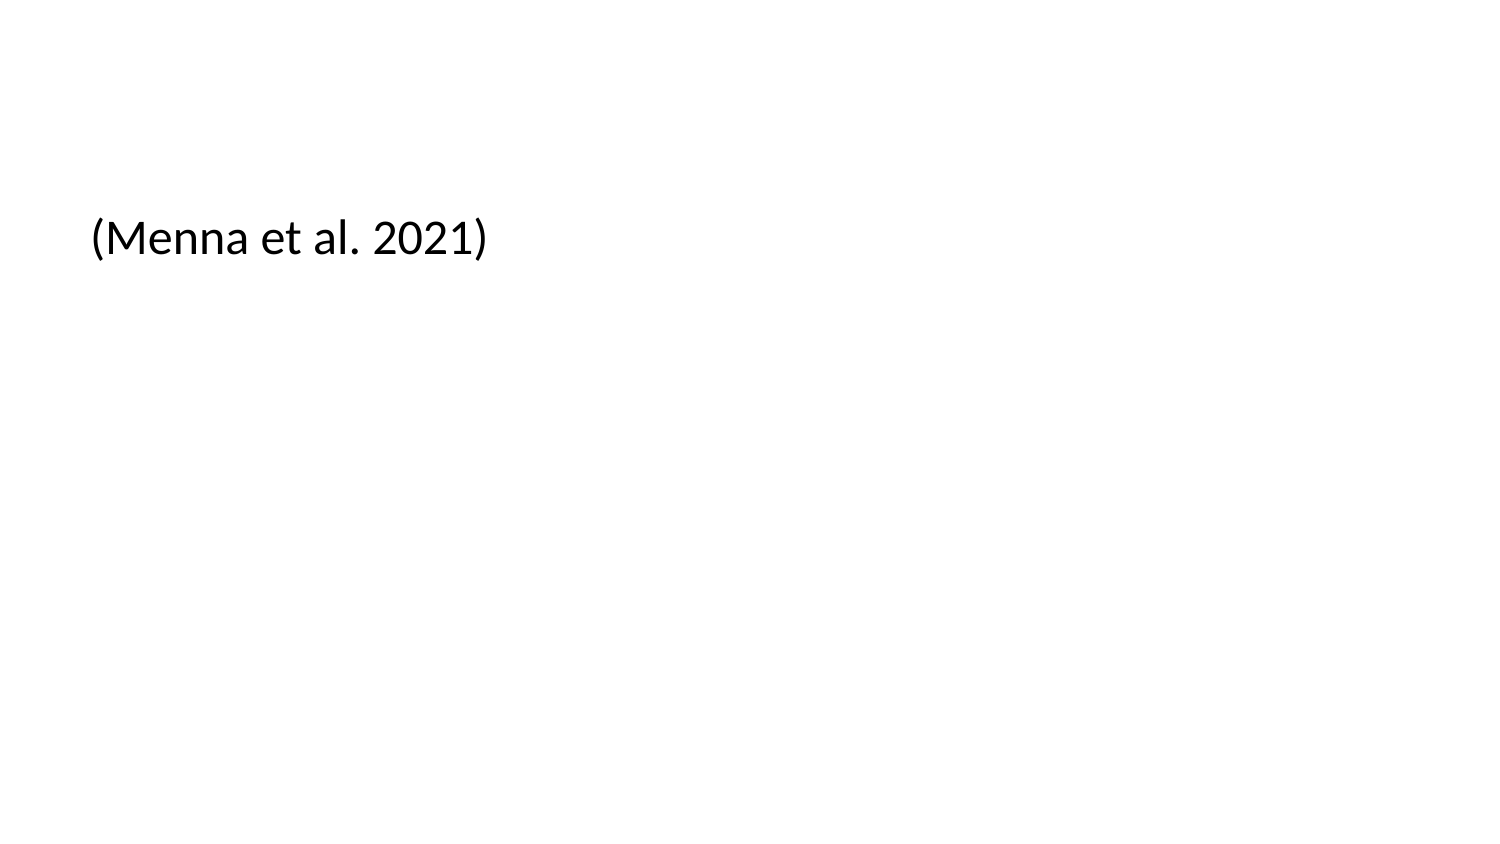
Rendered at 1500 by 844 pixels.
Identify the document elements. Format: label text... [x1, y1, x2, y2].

list (Menna et al. 2021) [75, 196, 1425, 754]
